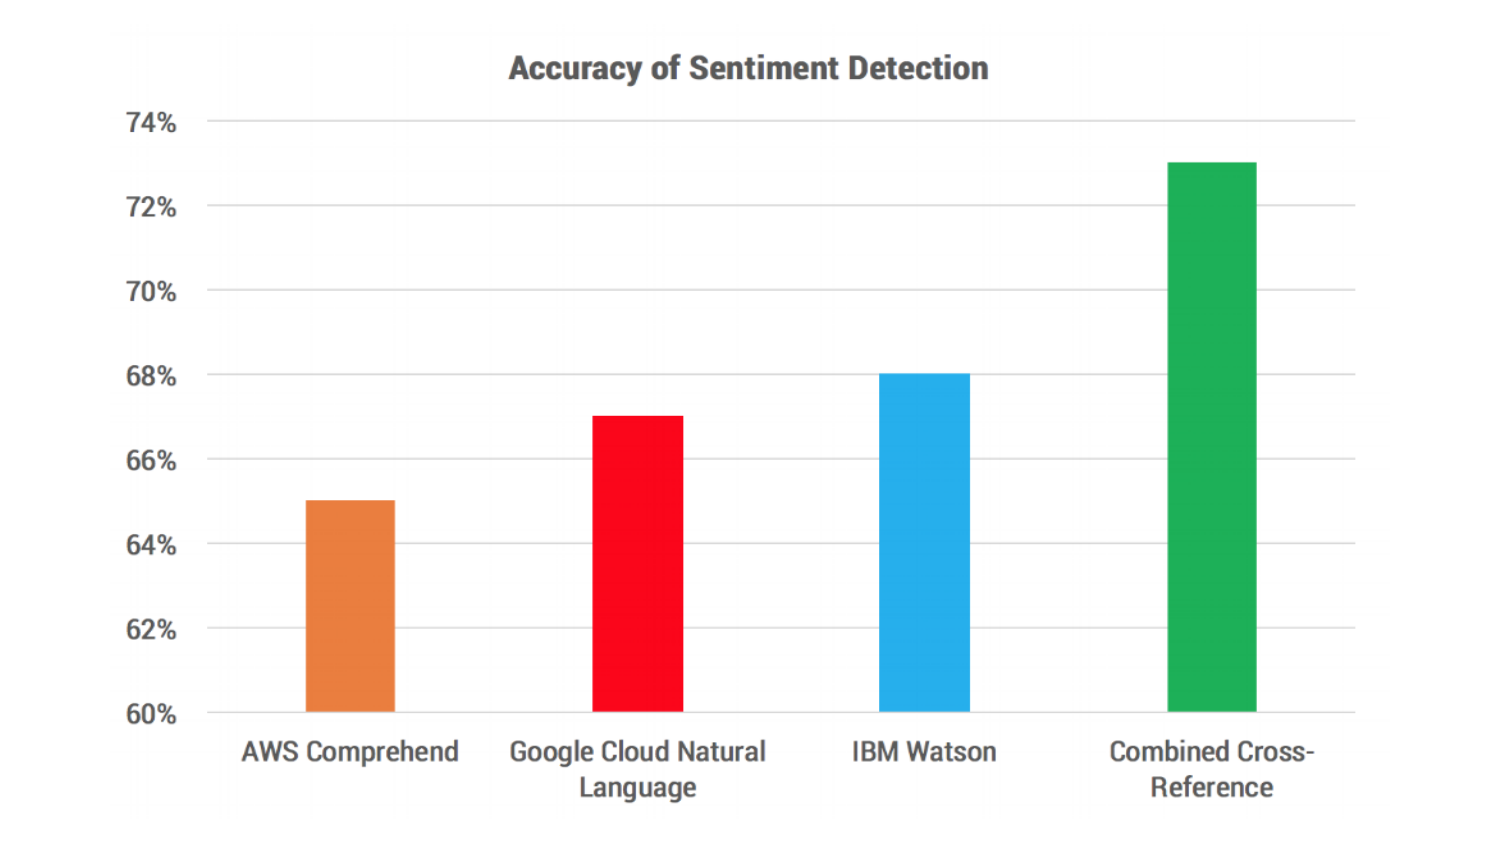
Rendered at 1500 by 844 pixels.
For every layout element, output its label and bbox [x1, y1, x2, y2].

picture [110, 24, 1390, 819]
